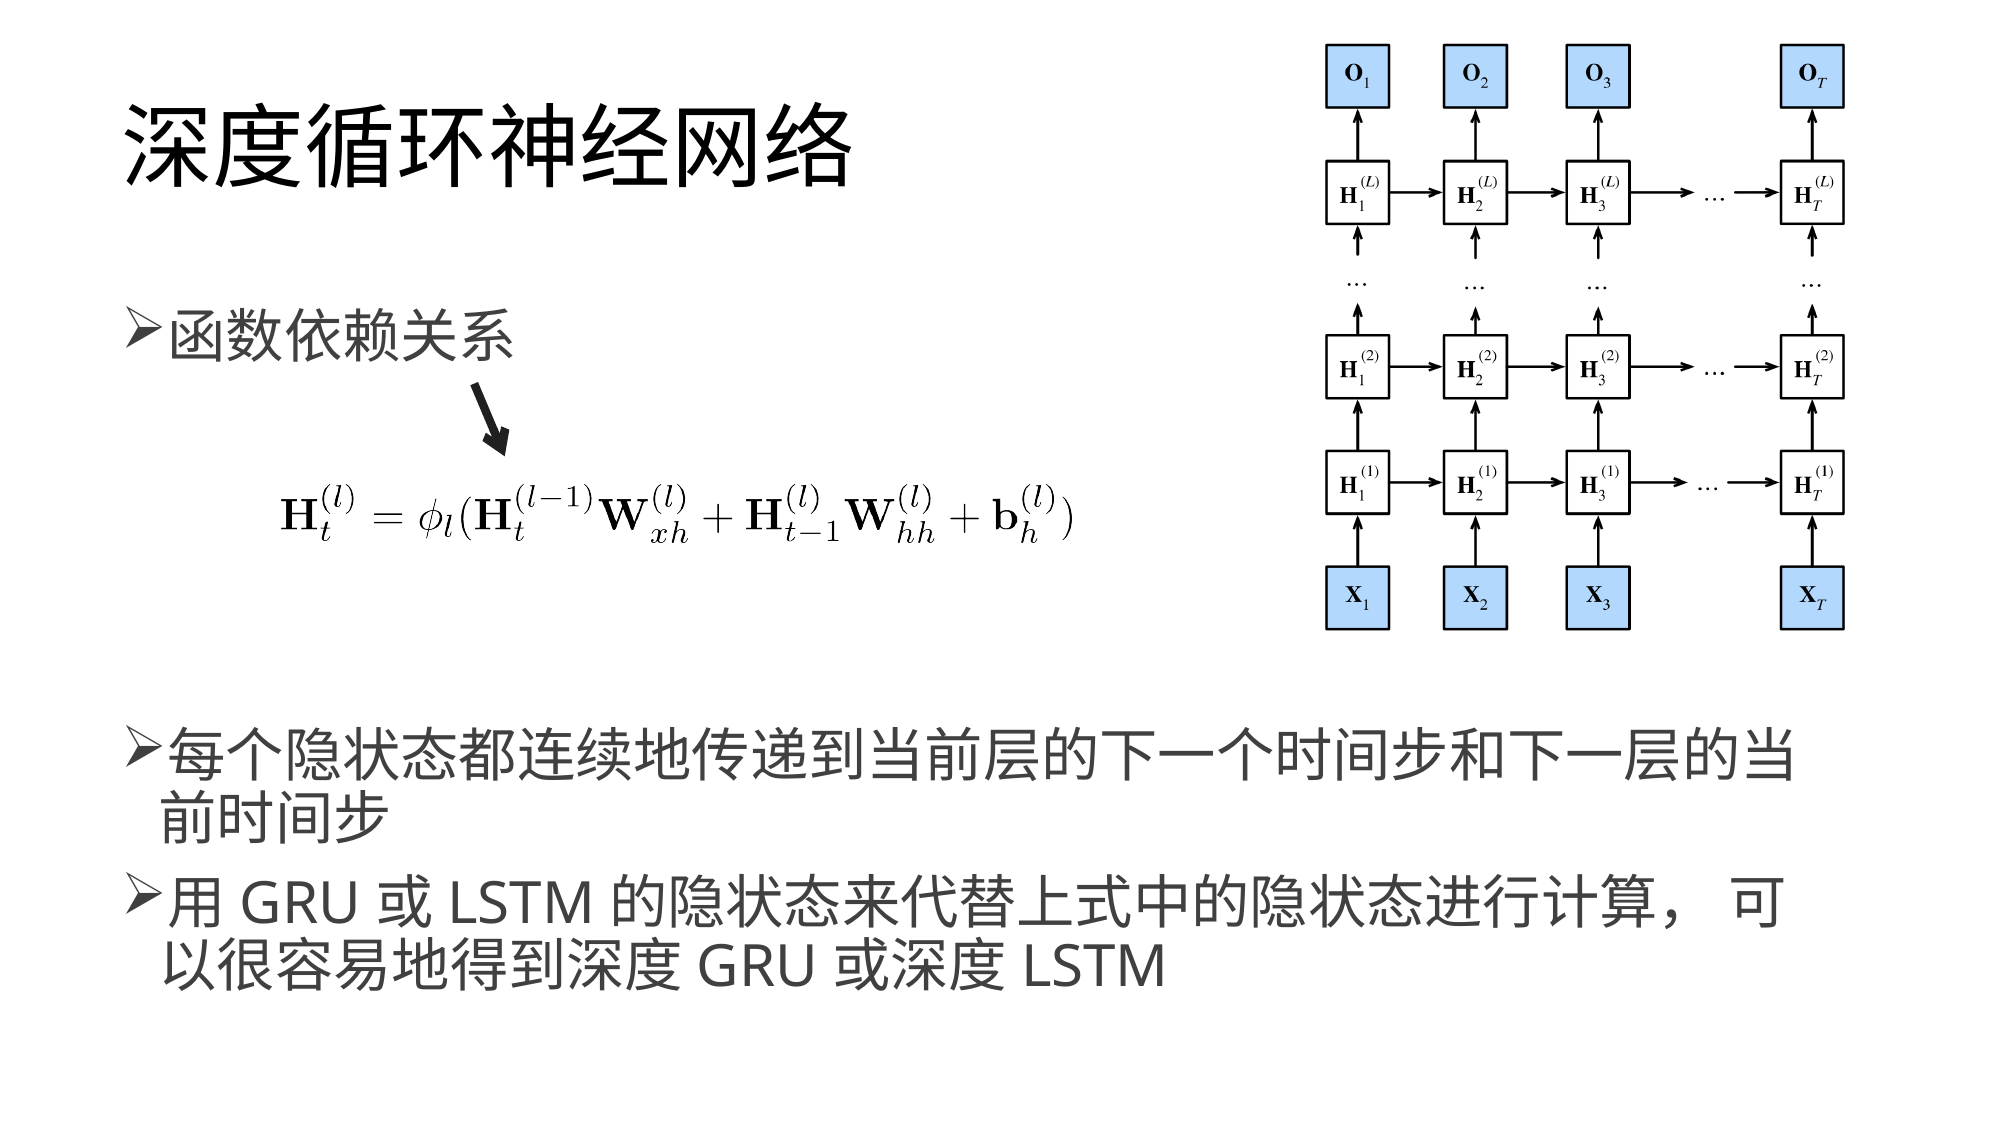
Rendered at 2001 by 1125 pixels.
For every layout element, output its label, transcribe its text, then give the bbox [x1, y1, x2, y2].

list 函数依赖关系 每个隐状态都连续地传递到当前层的下一个时间步和下一层的当前时间步 用GRU或LSTM的隐状态来代替上式中的隐状态进行计算， 可以很容易地得到深度GRU或深度LSTM [106, 299, 1832, 1014]
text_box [474, 383, 505, 457]
picture [1324, 42, 1847, 633]
picture [280, 483, 1072, 543]
title 深度循环神经网络 [106, 42, 1324, 260]
